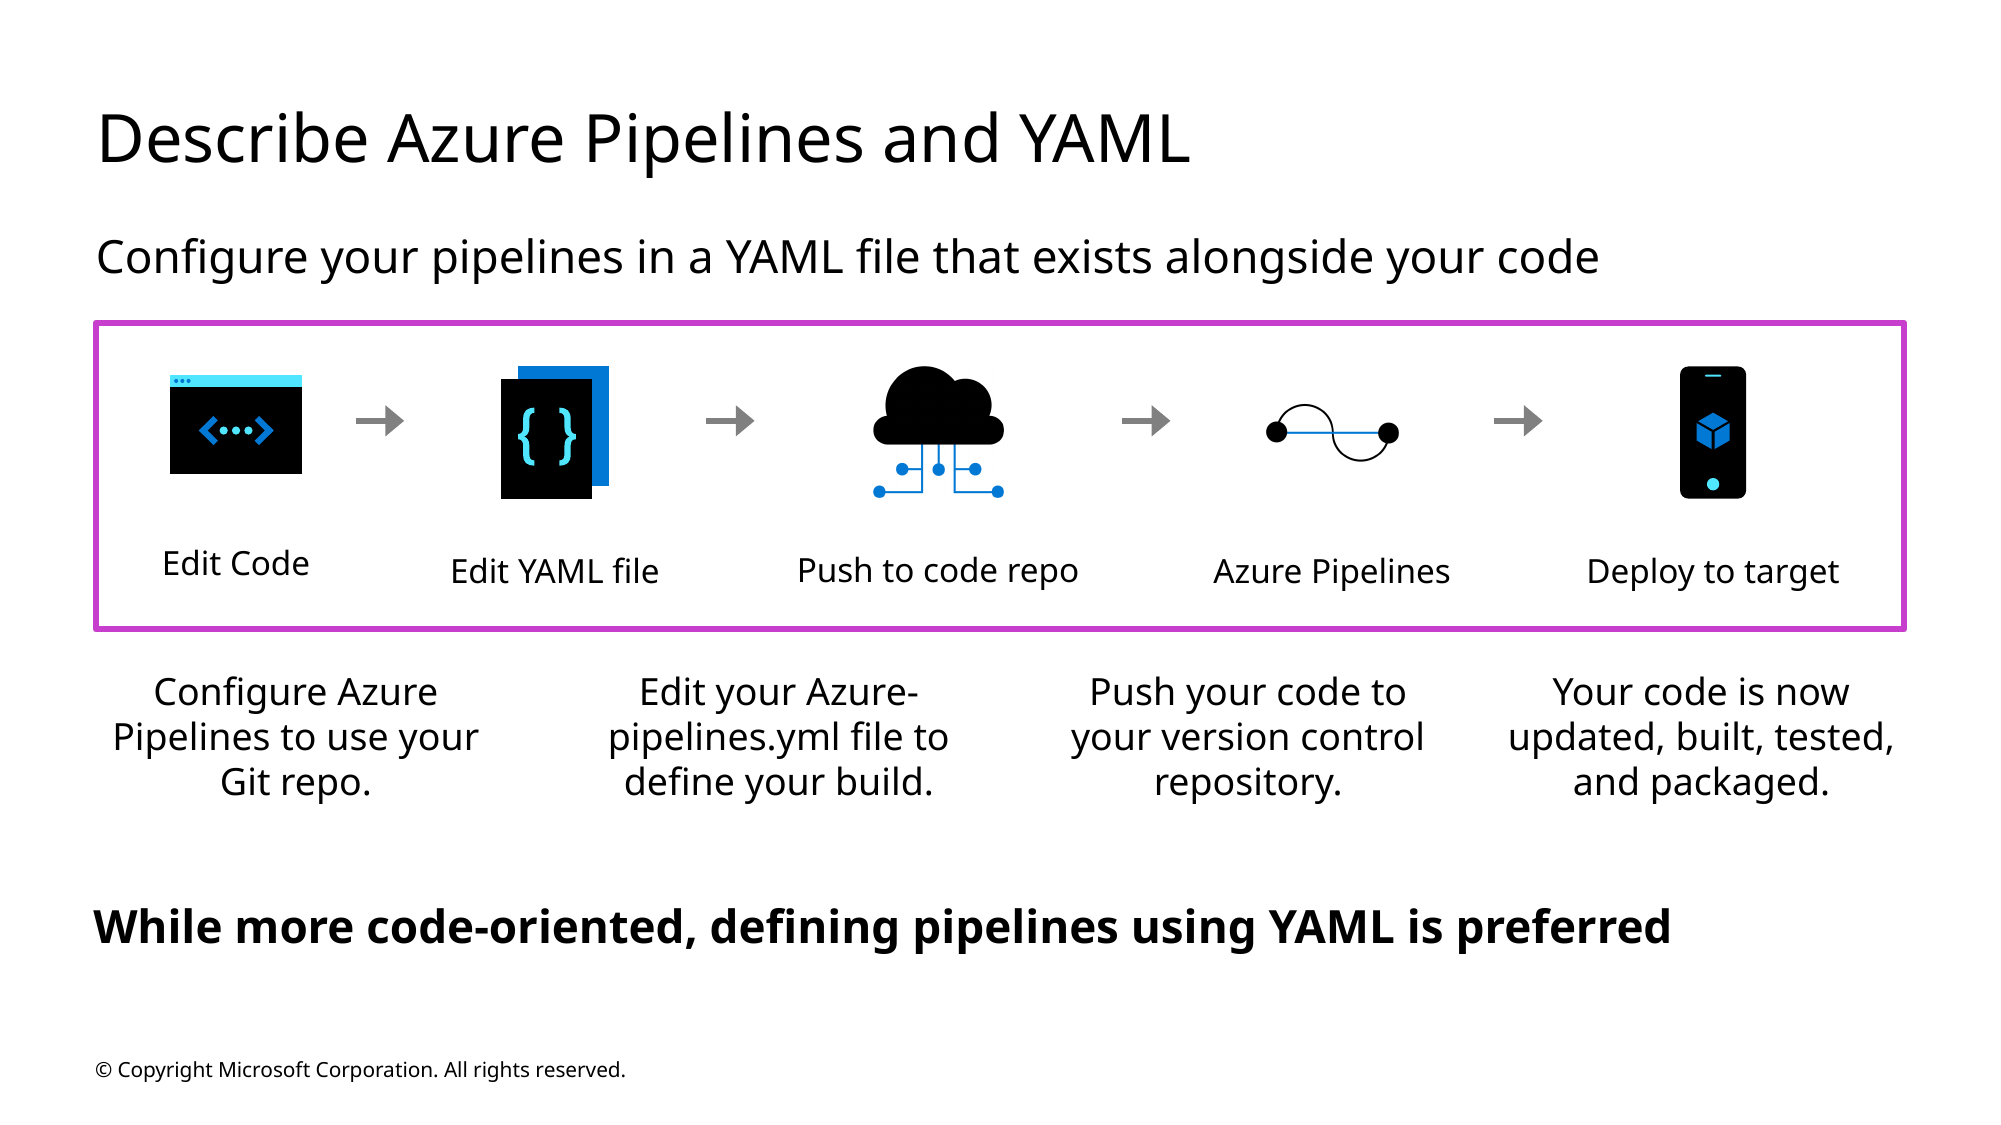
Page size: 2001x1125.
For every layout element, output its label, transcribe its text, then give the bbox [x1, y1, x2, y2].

text_box Edit your Azure-pipelines.yml file to define your build. [559, 668, 998, 804]
text_box Your code is now updated, built, tested, and packaged. [1498, 668, 1905, 804]
text_box Push your code to your version control repository. [1059, 668, 1438, 804]
text_box [95, 322, 1905, 630]
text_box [449, 366, 661, 591]
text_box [799, 366, 1078, 591]
list Configure your pipelines in a YAML file that exists alongside your code [95, 227, 1903, 283]
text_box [162, 374, 310, 583]
title Describe Azure Pipelines and YAML [96, 96, 1903, 177]
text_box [1587, 366, 1839, 591]
text_box Configure Azure Pipelines to use your Git repo. [93, 668, 499, 804]
text_box While more code-oriented, defining pipelines using YAML is preferred [93, 898, 1948, 954]
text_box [1215, 366, 1450, 591]
